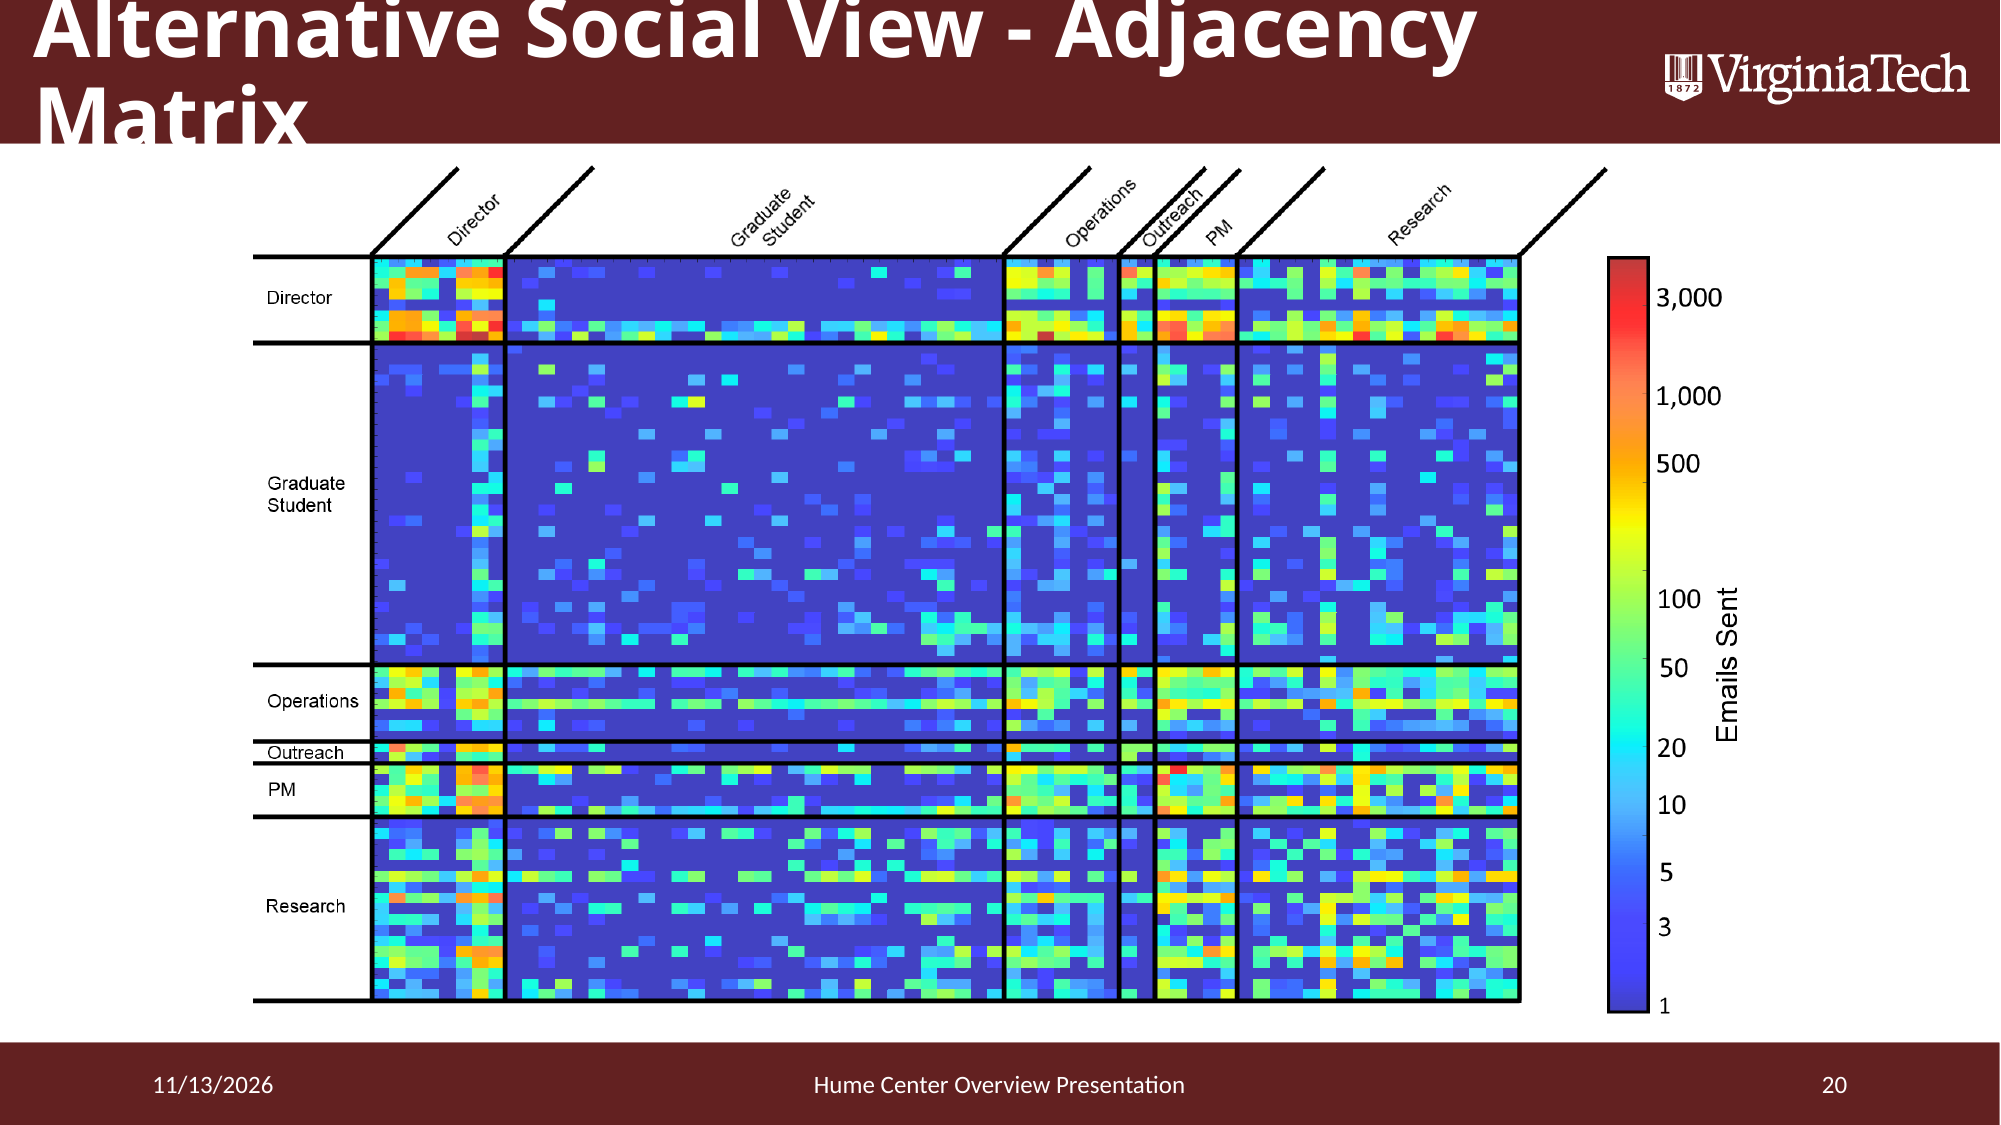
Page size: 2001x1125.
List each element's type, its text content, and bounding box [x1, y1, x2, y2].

slide_number 20 [1412, 1053, 1863, 1114]
footer Hume Center Overview Presentation [662, 1053, 1338, 1114]
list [248, 162, 1751, 1032]
title Alternative Social View - Adjacency Matrix [18, 19, 1650, 133]
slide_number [137, 1053, 588, 1114]
picture [1665, 52, 1970, 105]
